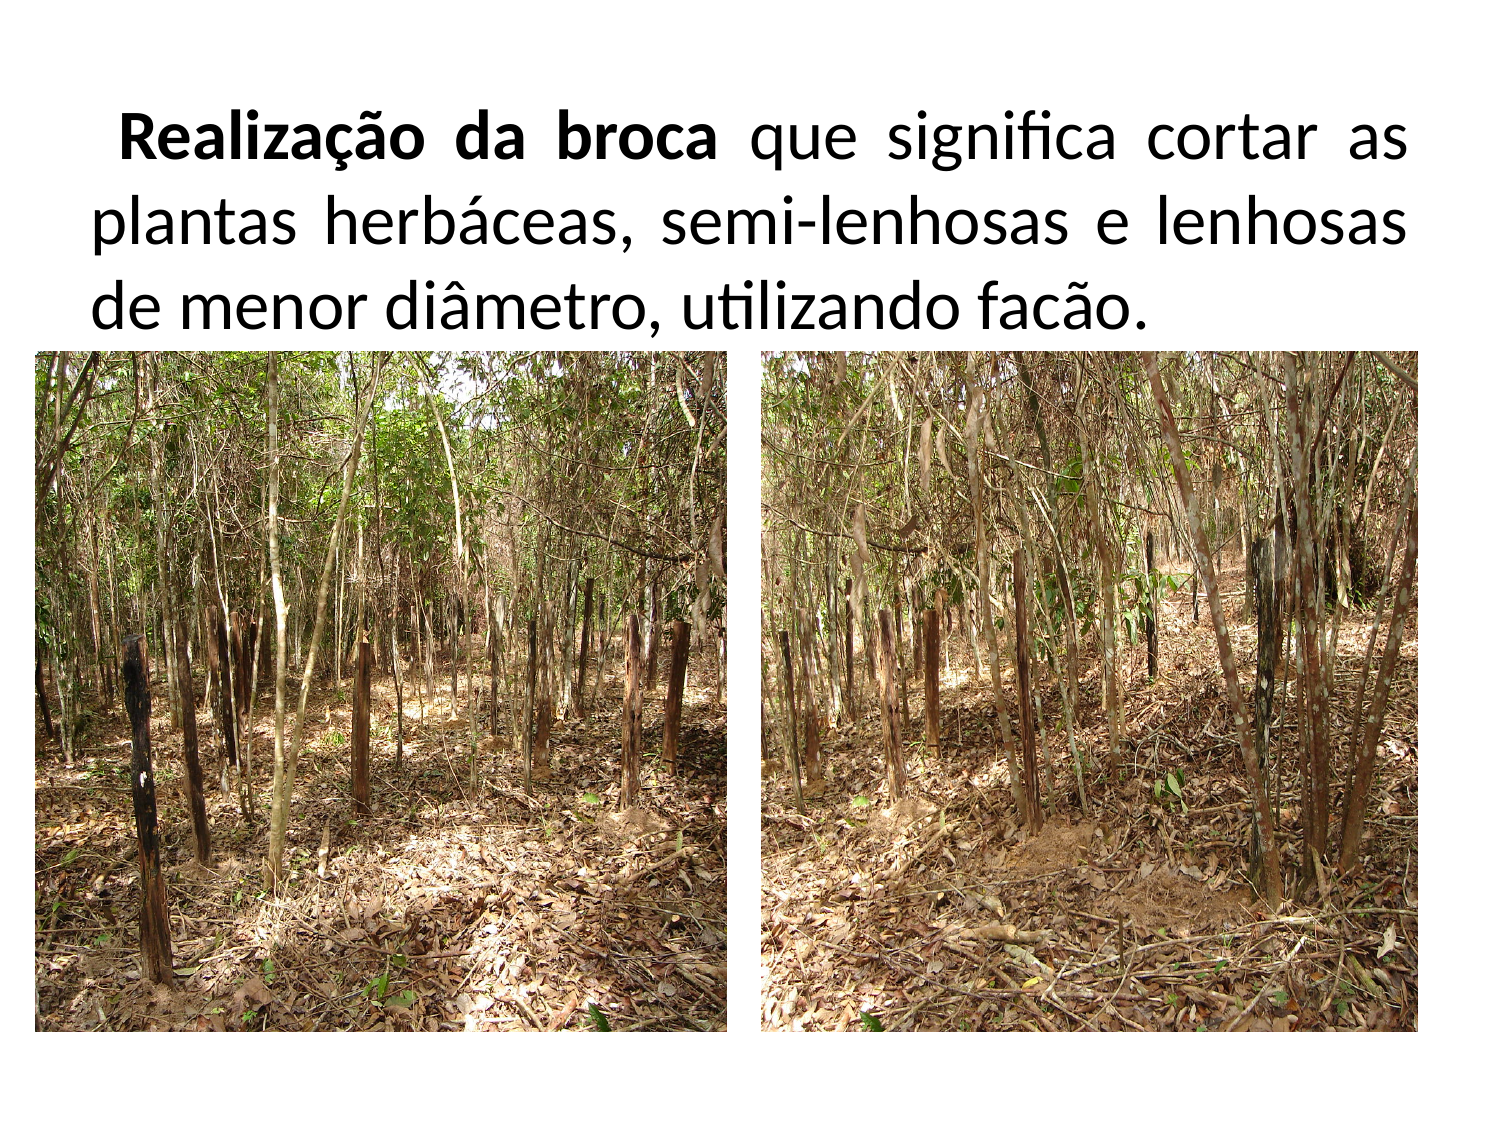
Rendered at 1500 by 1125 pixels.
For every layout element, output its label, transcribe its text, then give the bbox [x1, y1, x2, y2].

title Realização da broca que significa cortar as plantas herbáceas, semi-lenhosas e lenhosas de menor diâmetro, utilizando facão. [74, 44, 1426, 387]
picture [761, 351, 1419, 1032]
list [34, 351, 727, 1032]
